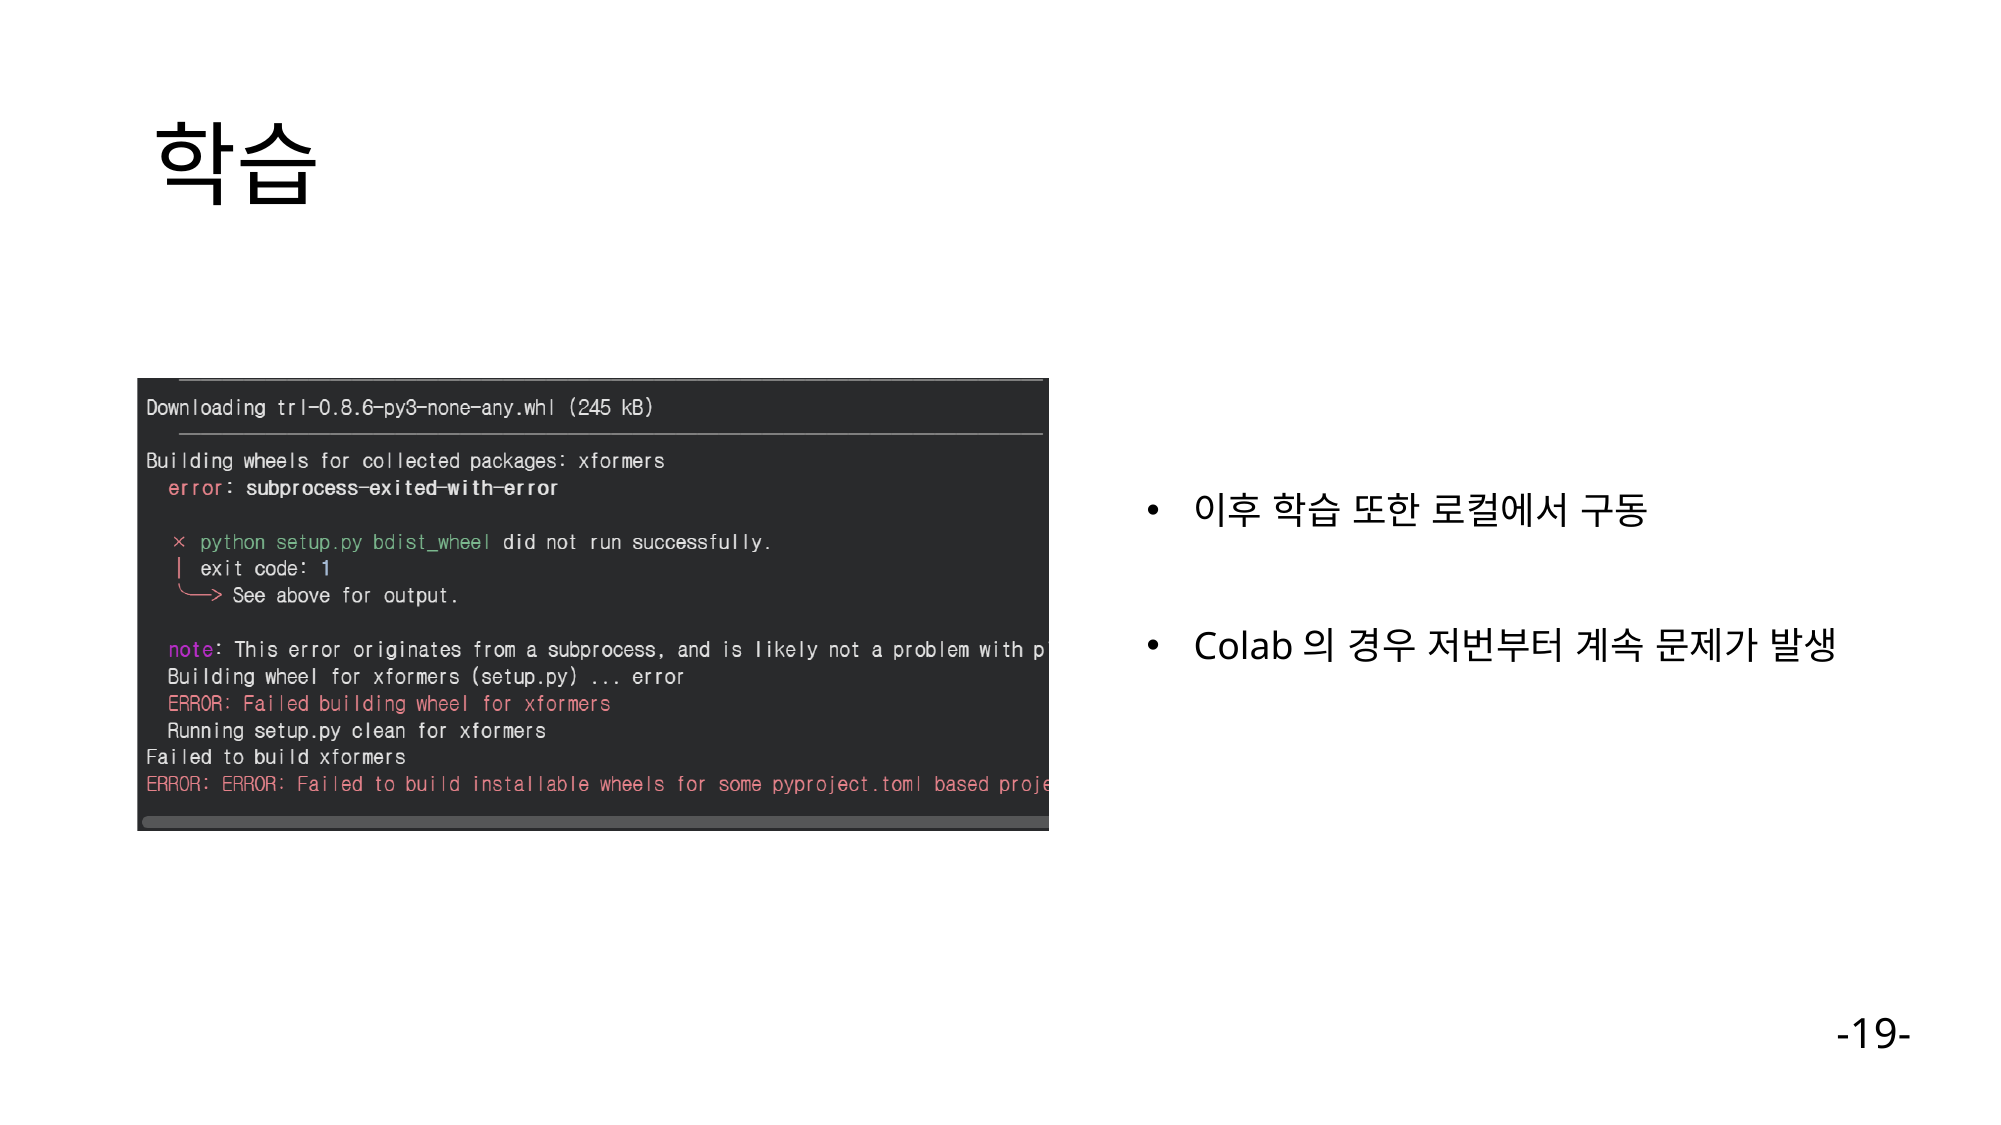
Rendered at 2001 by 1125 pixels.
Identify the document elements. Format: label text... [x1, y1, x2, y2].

text_box -19- [1821, 999, 1927, 1065]
title 학습 [137, 59, 1863, 278]
text_box 이후 학습 또한 로컬에서 구동 Colab의 경우 저번부터 계속 문제가 발생 [1131, 457, 1854, 675]
picture [136, 378, 1050, 832]
